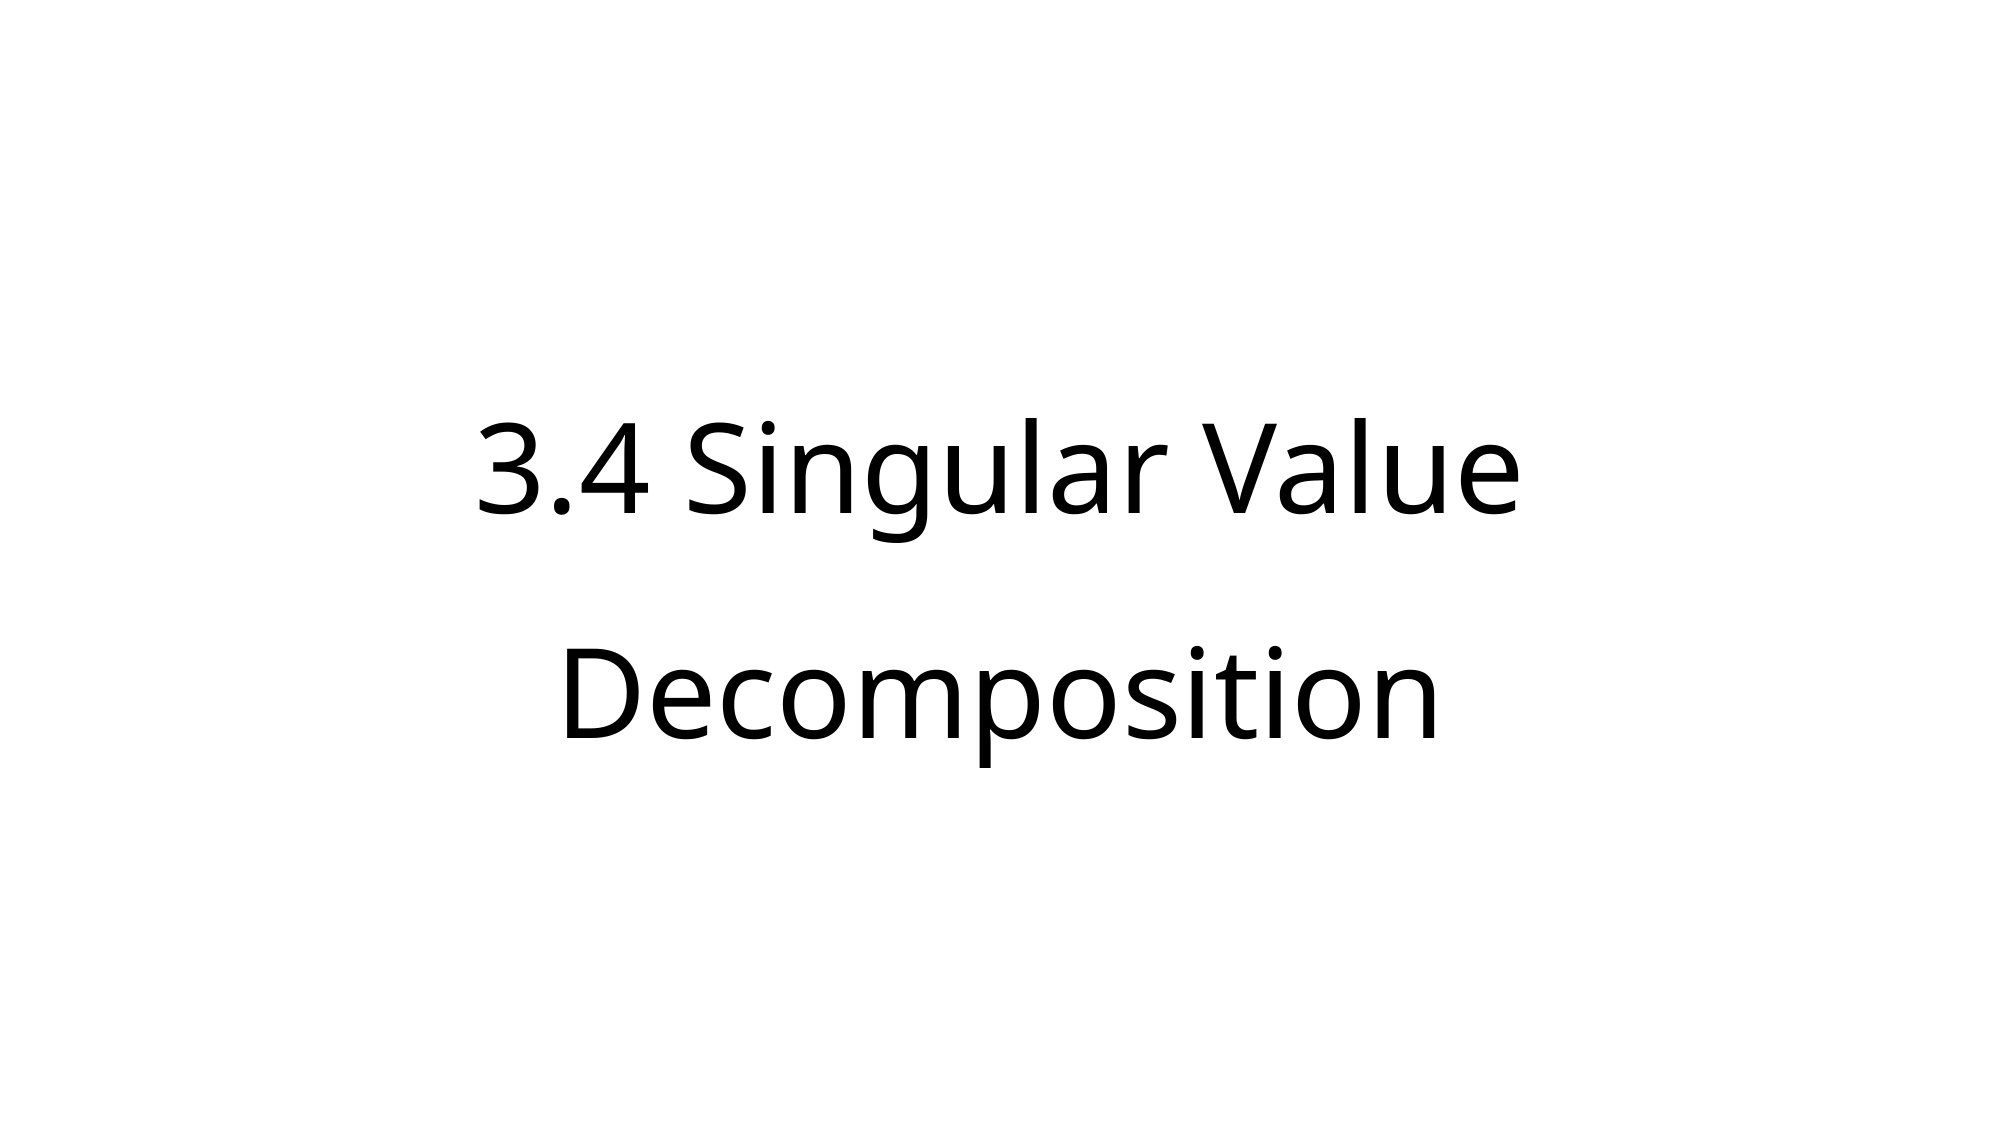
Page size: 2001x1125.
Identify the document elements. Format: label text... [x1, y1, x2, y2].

title 3.4 Singular Value Decomposition [249, 184, 1750, 772]
